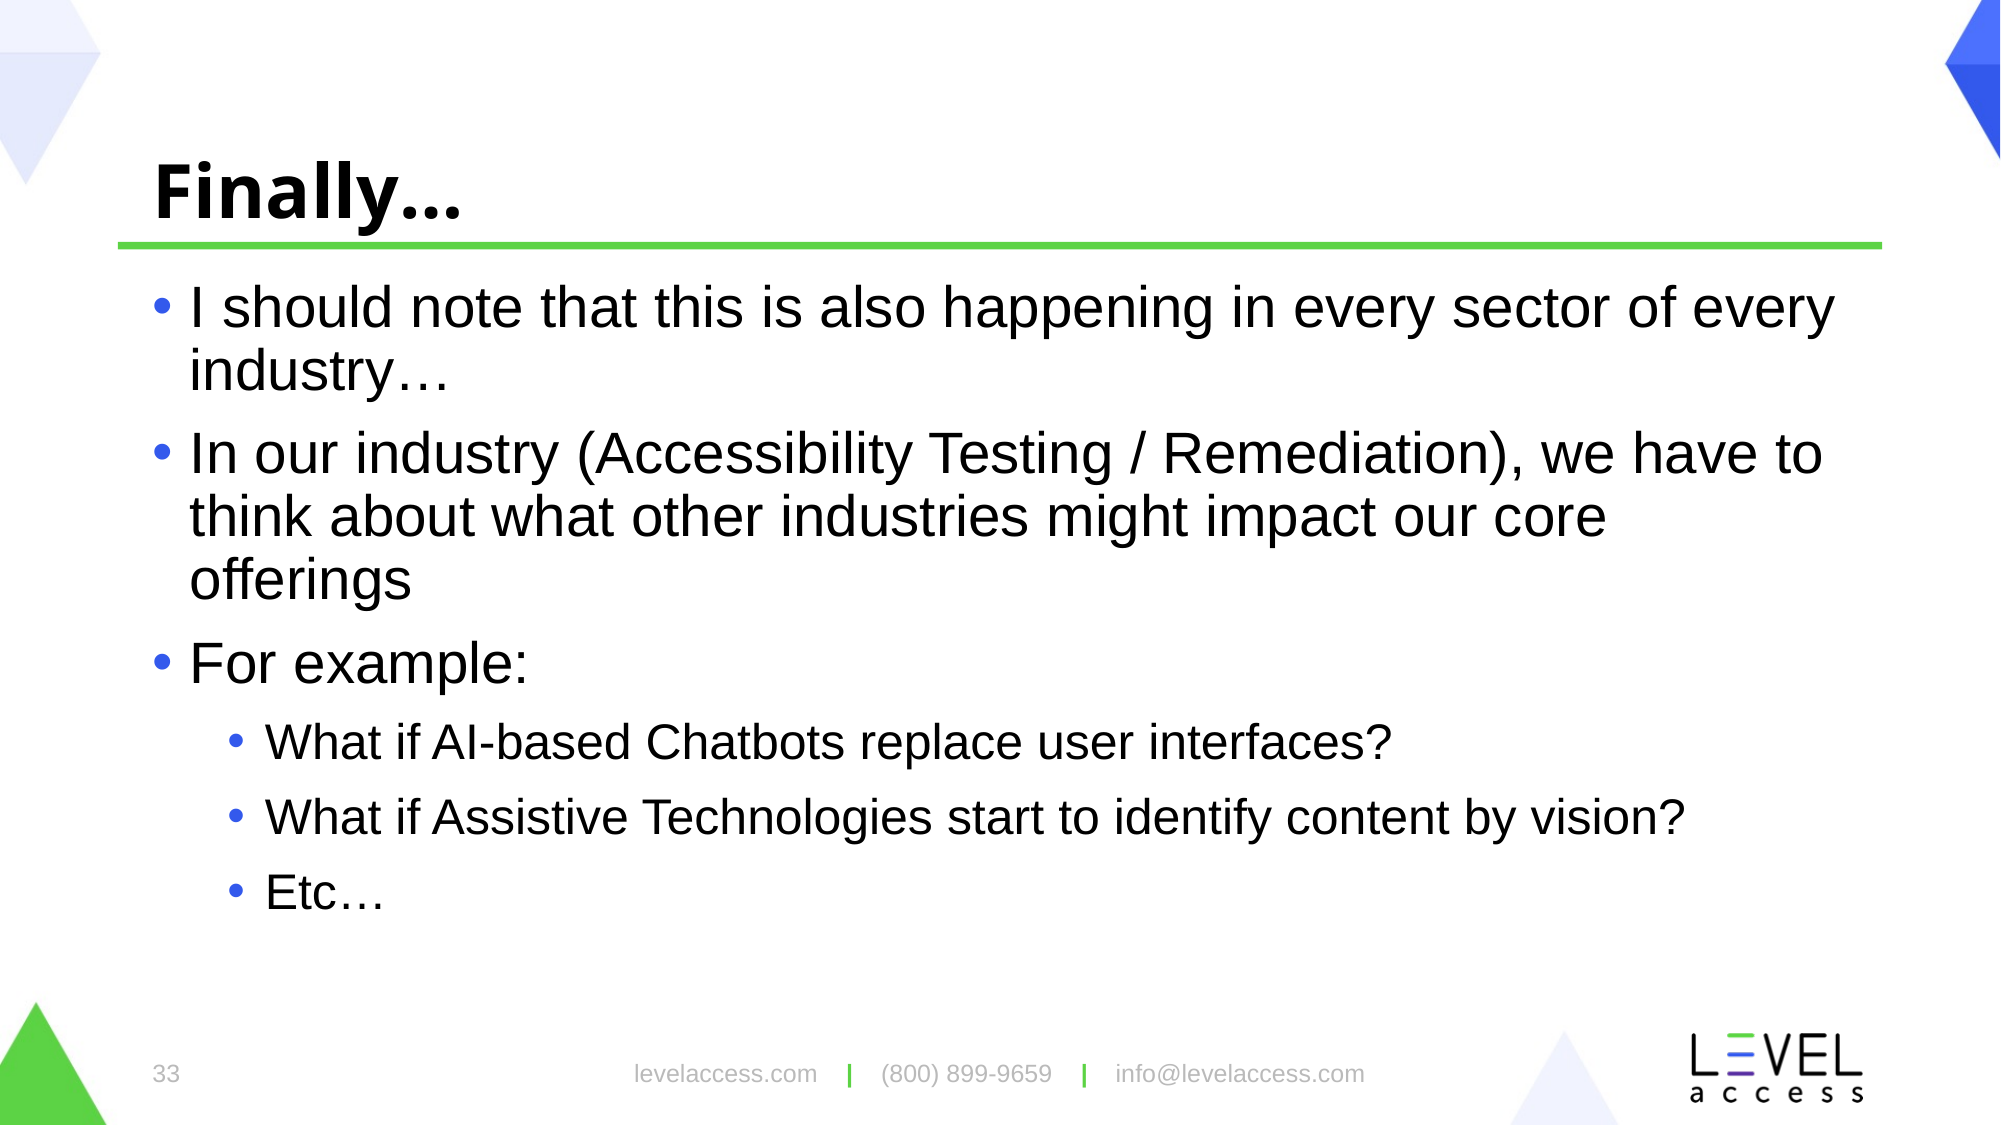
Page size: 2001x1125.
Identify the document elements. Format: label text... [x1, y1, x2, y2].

title Finally… [137, 75, 1863, 242]
footer levelaccess.com | (800) 899-9659 | info@levelaccess.com [613, 1042, 1386, 1103]
picture [0, 0, 2001, 1125]
slide_number 33 [137, 1042, 588, 1103]
list I should note that this is also happening in every sector of every industry… In our industry (Accessibility Testing / Remediation), we have to think about what other industries might impact our core offerings For example: What if AI-based Chatbots replace user interfaces? What if Assistive Technologies start to identify content by vision? Etc… [137, 269, 1863, 1014]
